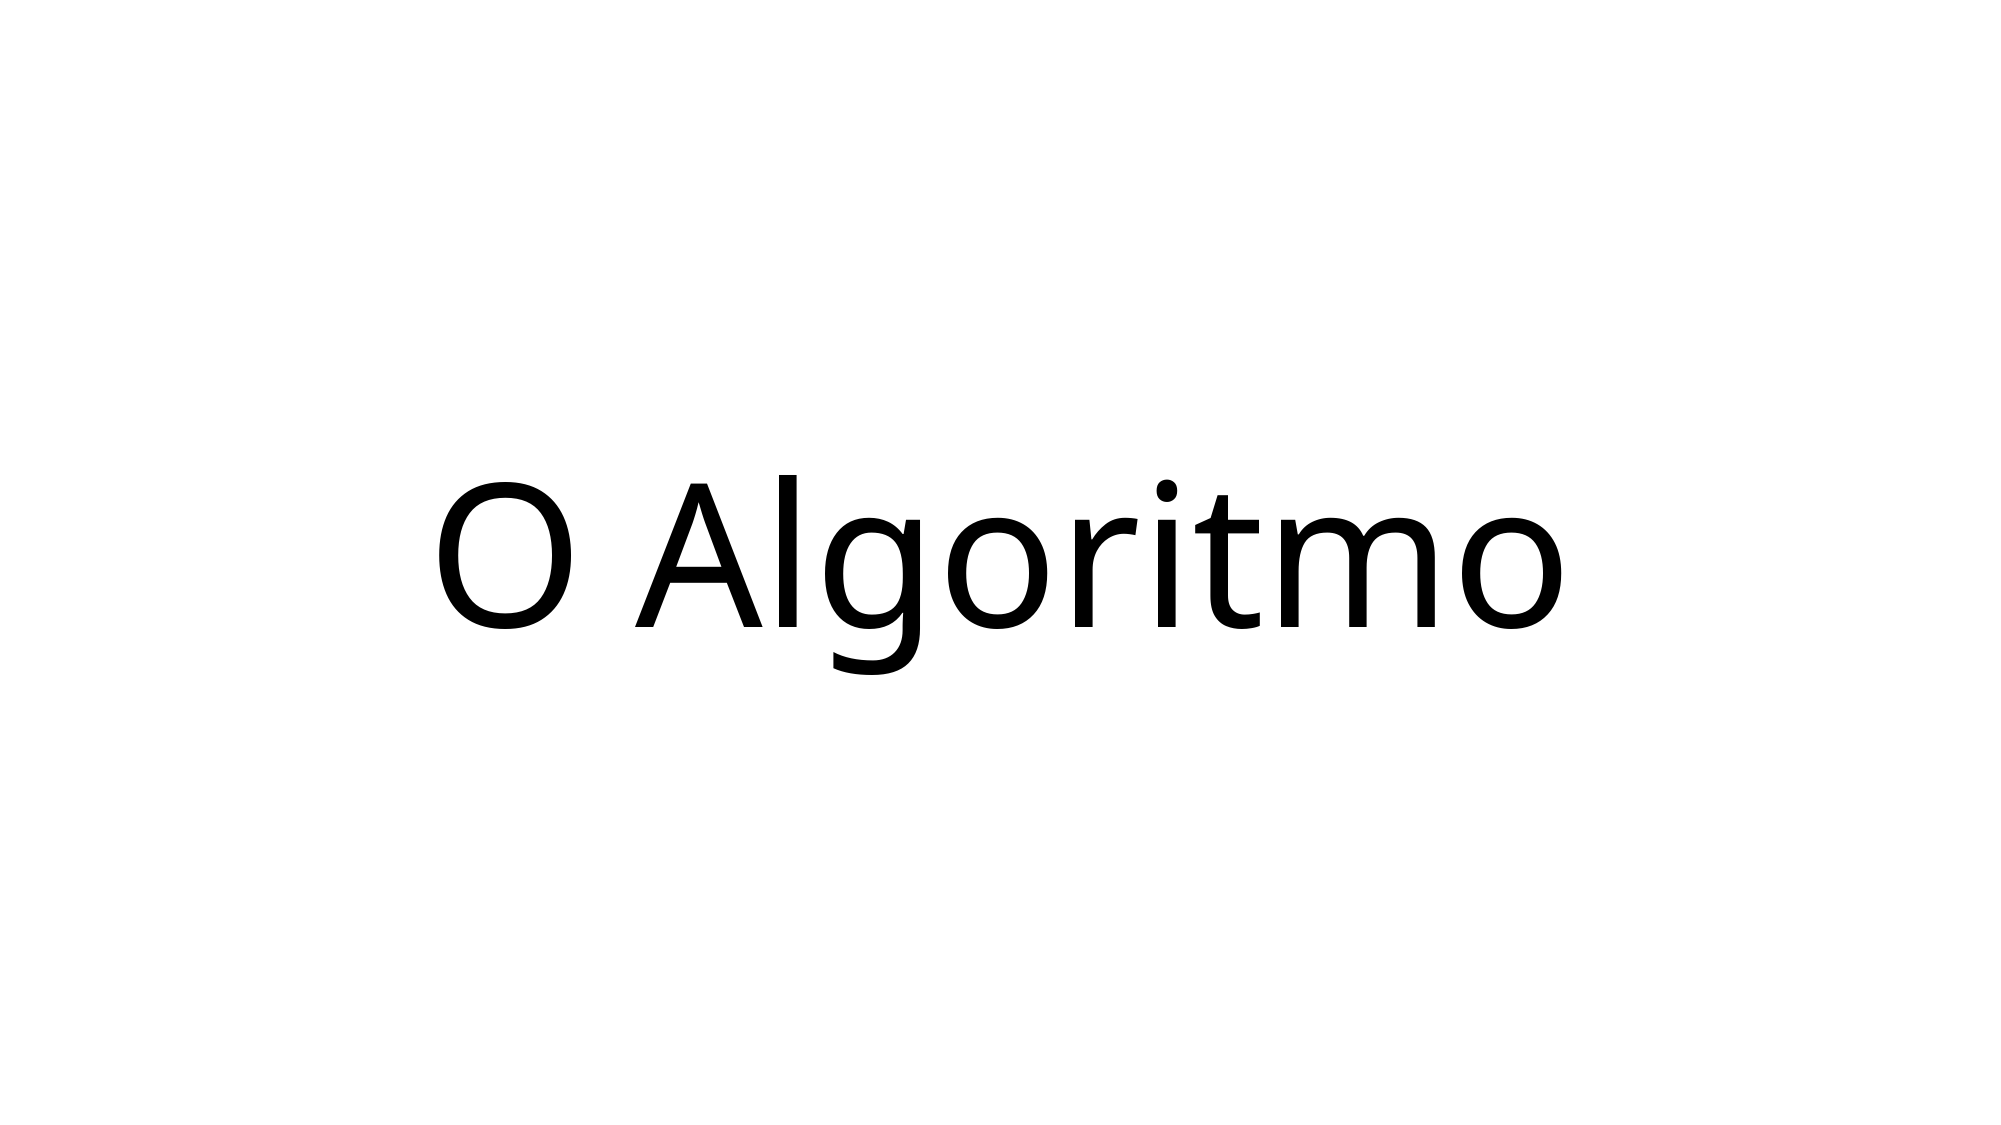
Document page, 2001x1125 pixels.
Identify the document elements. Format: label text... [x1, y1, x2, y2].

title O Algoritmo [84, 298, 1916, 826]
